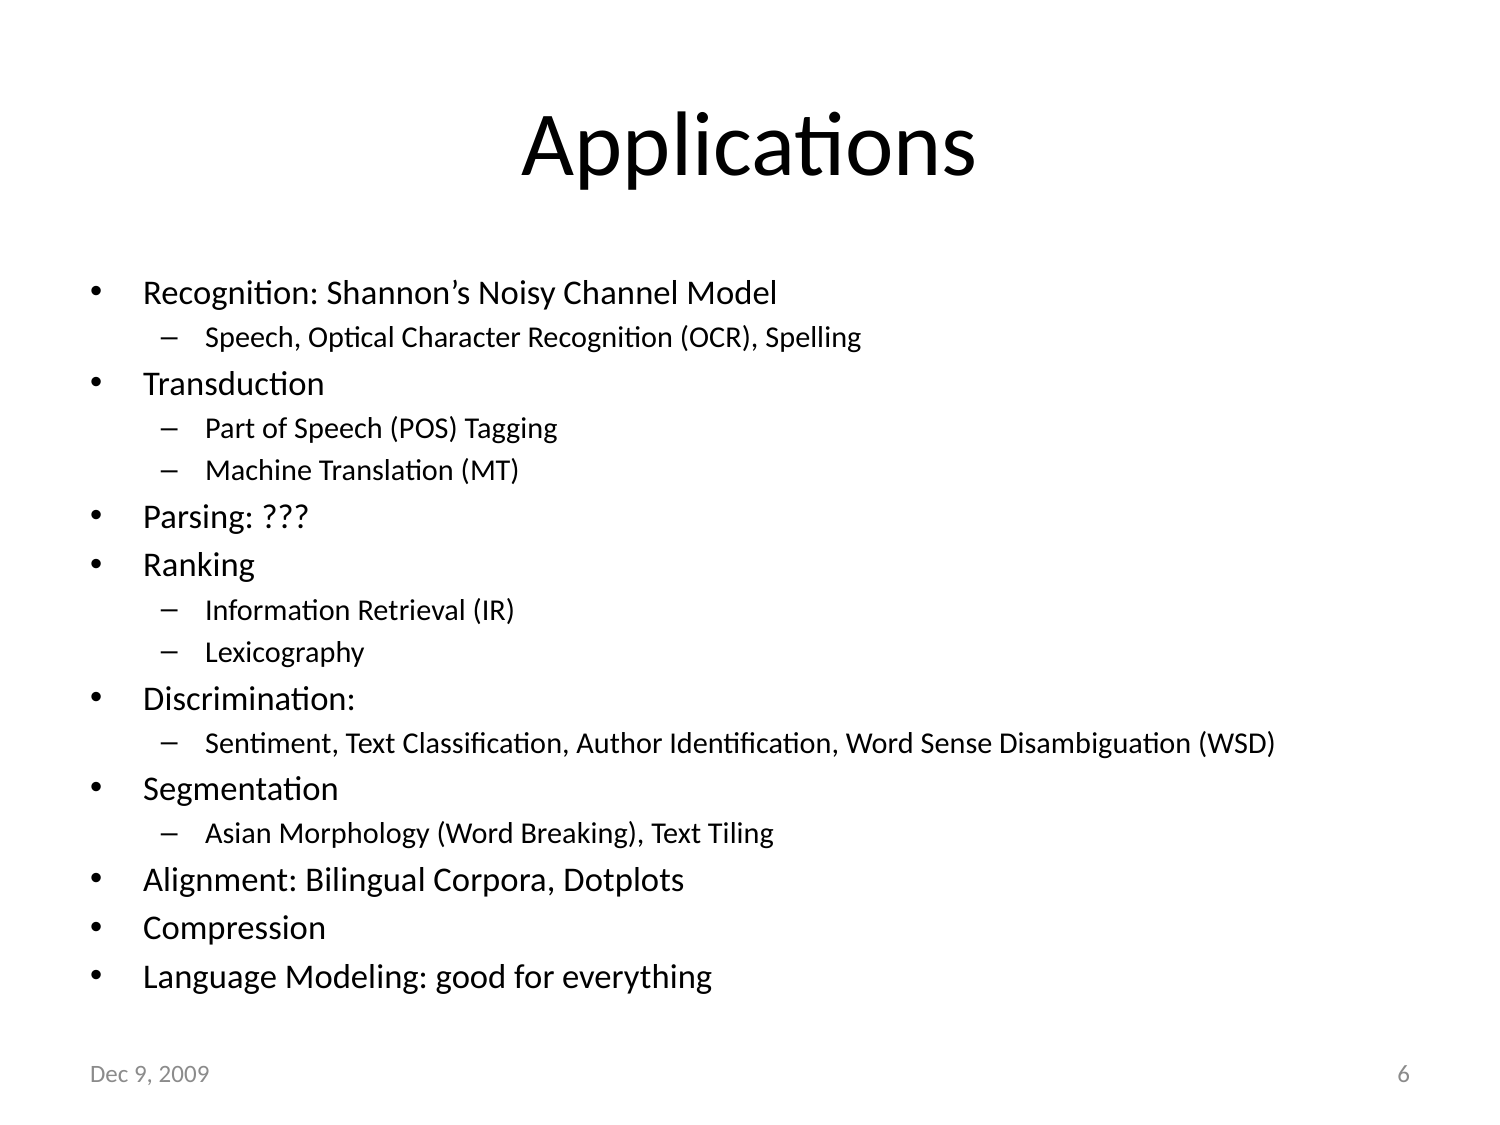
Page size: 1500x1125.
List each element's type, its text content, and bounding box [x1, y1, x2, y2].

slide_number 6 [1074, 1042, 1425, 1103]
title Applications [75, 45, 1425, 233]
list Recognition: Shannon’s Noisy Channel Model Speech, Optical Character Recognition (OCR), Spelling Transduction Part of Speech (POS) Tagging Machine Translation (MT) Parsing: ??? Ranking Information Retrieval (IR) Lexicography Discrimination: Sentiment, Text Classification, Author Identification, Word Sense Disambiguation (WSD) Segmentation Asian Morphology (Word Breaking), Text Tiling Alignment: Bilingual Corpora, Dotplots Compression Language Modeling: good for everything [75, 262, 1425, 1005]
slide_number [75, 1042, 425, 1103]
